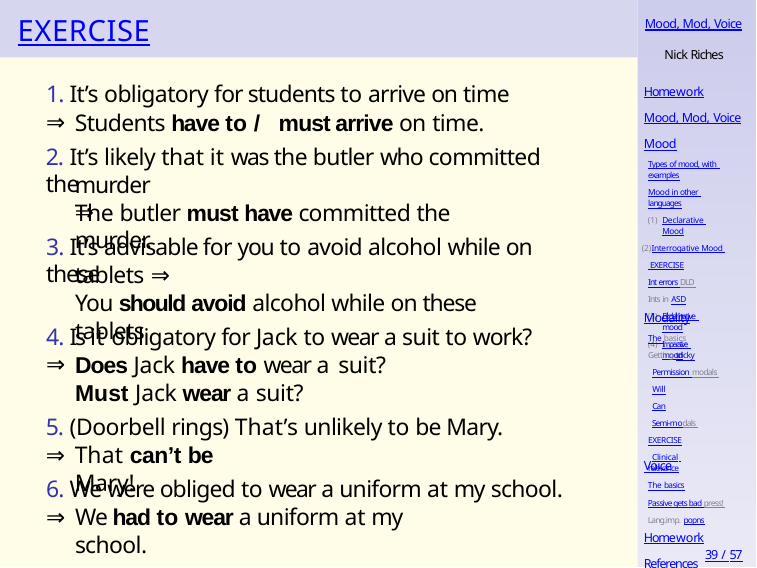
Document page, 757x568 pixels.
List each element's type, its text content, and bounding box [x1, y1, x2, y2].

text_box 1. It’s obligatory for students to arrive on time ⇒ [43, 78, 525, 99]
text_box Nick Riches [662, 44, 732, 62]
text_box Does Jack have to wear a suit? Must Jack wear a suit? [72, 348, 387, 407]
text_box Modality The basics Getting tricky Permission modals Will Can Semi-modals EXERCISE Clinical relevance [641, 299, 723, 447]
text_box Mood Types of mood, with examples Mood in other languages Declarative Mood Interrogative Mood EXERCISE Int errors DLD Ints in ASD Exclamative mood Imperative mood [641, 125, 743, 362]
text_box Voice The basics Passive gets bad press! Lang.imp. popns [641, 447, 735, 527]
text_box [0, 0, 638, 58]
text_box 5. (Doorbell rings) That’s unlikely to be Mary. ⇒ [43, 410, 526, 468]
text_box You should avoid alcohol while on these tablets [72, 286, 538, 320]
text_box 6. We were obliged to wear a uniform at my school. ⇒ [43, 472, 579, 530]
text_box We had to wear a uniform at my school. [72, 501, 474, 558]
text_box tablets ⇒ [72, 258, 171, 286]
text_box Students have to / must arrive on time. 2. It’s likely that it was the butler who committed the [43, 99, 565, 197]
text_box The butler must have committed the murder. [72, 196, 520, 230]
text_box 39 / 57 [703, 545, 745, 565]
text_box 4. Is it obligatory for Jack to wear a suit to work? ⇒ [43, 320, 559, 378]
text_box Mood, Mod, Voice [642, 13, 751, 33]
text_box murder ⇒ [72, 168, 175, 196]
text_box Homework [641, 527, 705, 554]
title EXERCISE [15, 9, 154, 108]
picture [637, 0, 756, 567]
text_box References [641, 554, 705, 568]
text_box 3. It’s advisable for you to avoid alcohol while on these [43, 230, 575, 288]
text_box Homework [641, 81, 705, 107]
text_box Mood, Mod, Voice [641, 107, 751, 127]
text_box That can’t be Mary! [72, 439, 280, 472]
